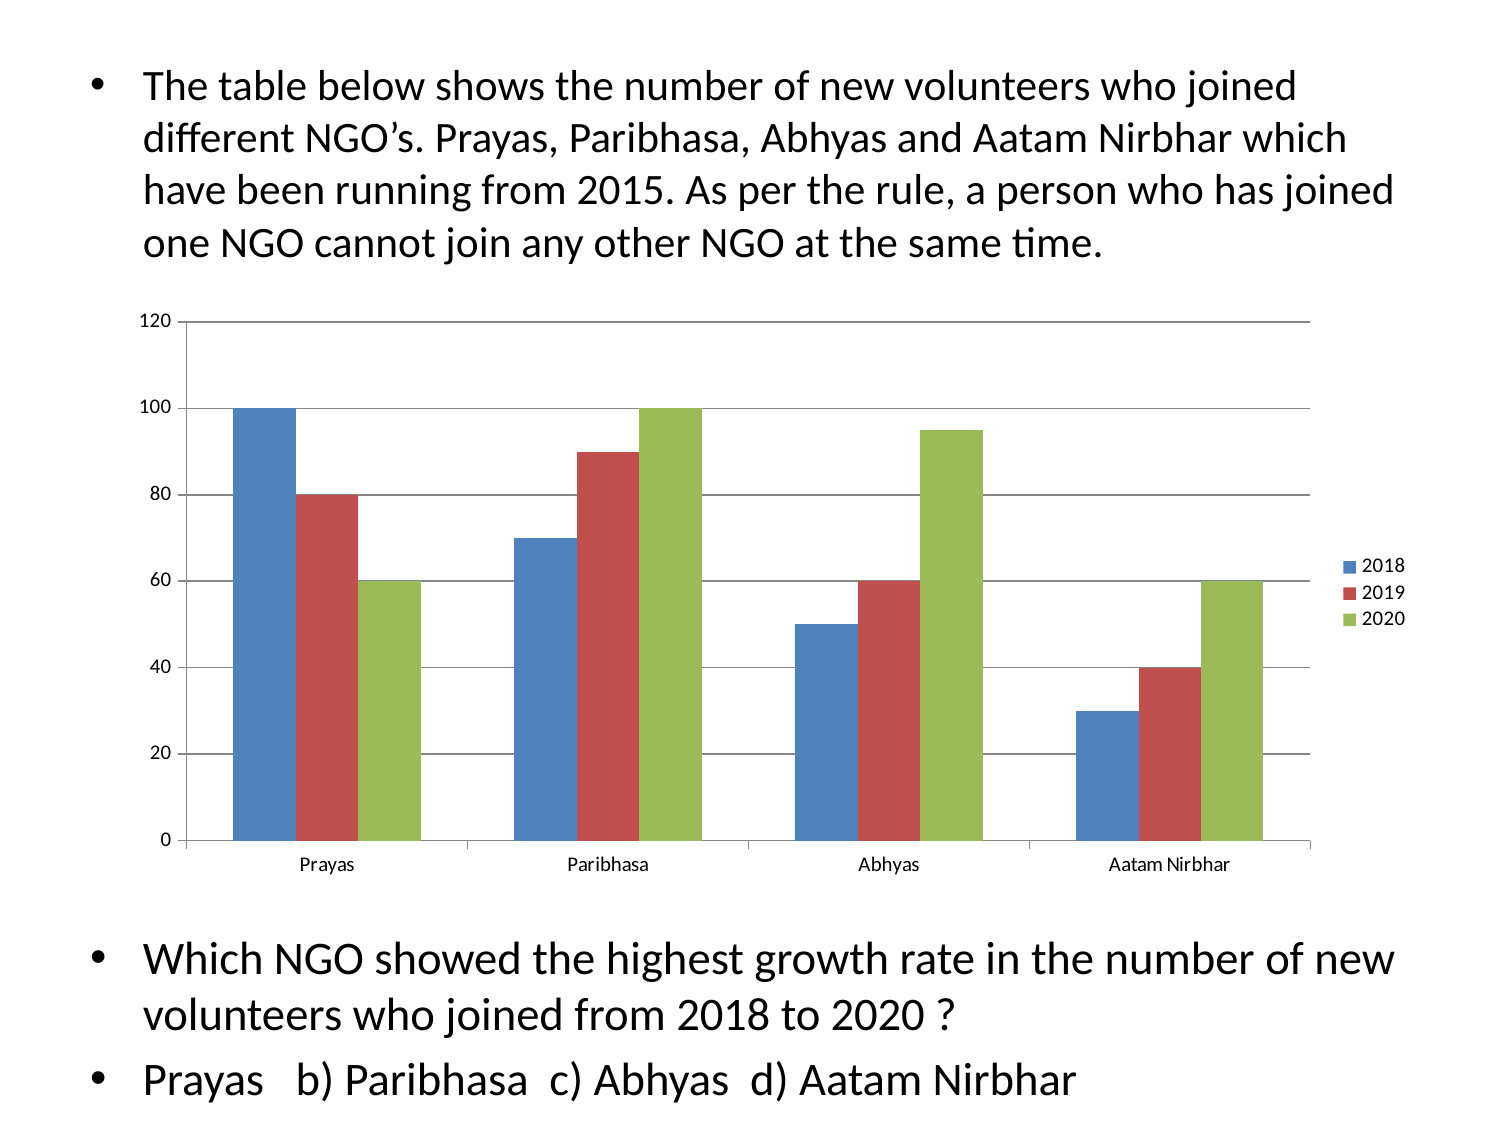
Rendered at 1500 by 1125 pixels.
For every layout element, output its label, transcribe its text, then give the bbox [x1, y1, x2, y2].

chart [112, 299, 1426, 888]
list The table below shows the number of new volunteers who joined different NGO’s. Prayas, Paribhasa, Abhyas and Aatam Nirbhar which have been running from 2015. As per the rule, a person who has joined one NGO cannot join any other NGO at the same time. Which NGO showed the highest growth rate in the number of new volunteers who joined from 2018 to 2020 ? Prayas b) Paribhasa c) Abhyas d) Aatam Nirbhar [75, 50, 1425, 1125]
